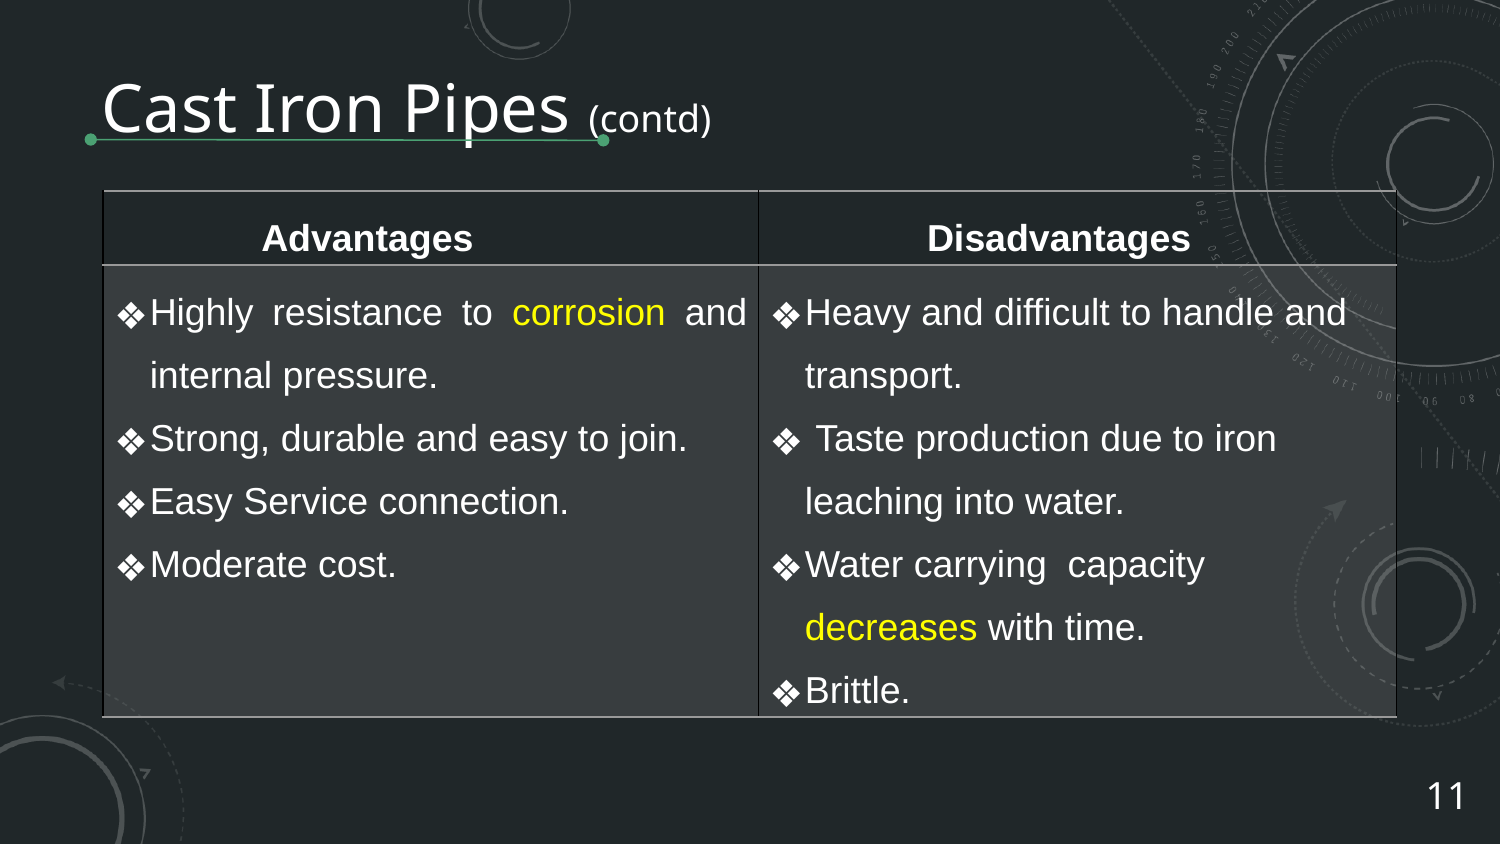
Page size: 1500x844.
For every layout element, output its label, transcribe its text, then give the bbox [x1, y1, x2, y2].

picture [0, 0, 1500, 844]
title Cast Iron Pipes (contd) [90, 58, 1385, 154]
table_header Disadvantages [759, 192, 1396, 264]
table_header Advantages [104, 192, 758, 264]
slide_number 11 [1389, 764, 1480, 830]
table_cell Heavy and difficult to handle and transport. Taste production due to iron leaching into water. Water carrying capacity decreases with time. Brittle. [759, 266, 1396, 716]
table_cell Highly resistance to corrosion and internal pressure. Strong, durable and easy to join. Easy Service connection. Moderate cost. [104, 266, 758, 716]
